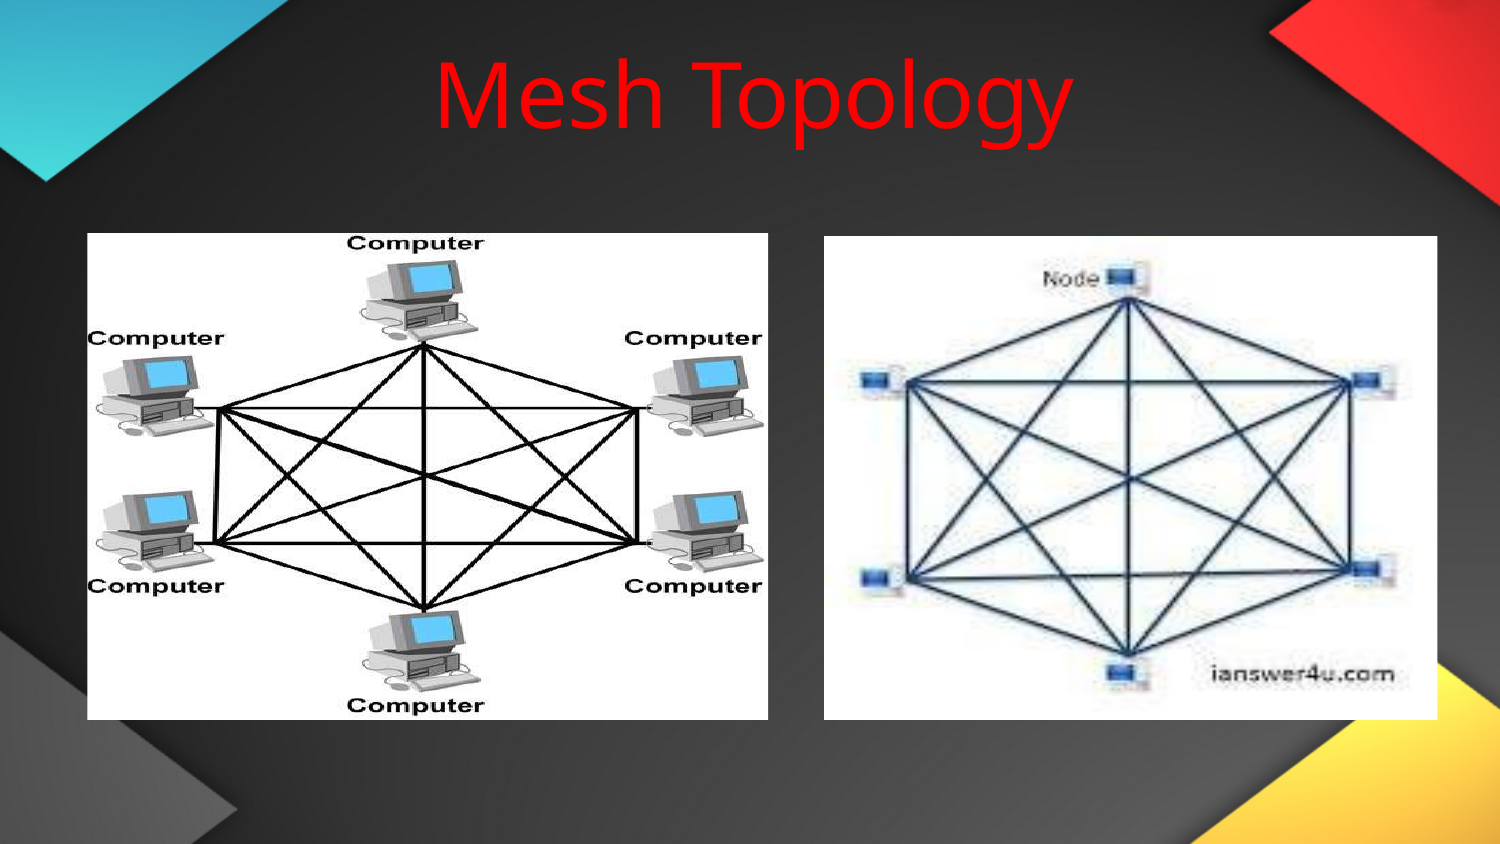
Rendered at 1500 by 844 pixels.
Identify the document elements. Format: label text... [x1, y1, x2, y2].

text_box [87, 233, 769, 720]
picture [0, 0, 1500, 844]
text_box Mesh Topology [373, 34, 1133, 147]
text_box [824, 236, 1438, 720]
